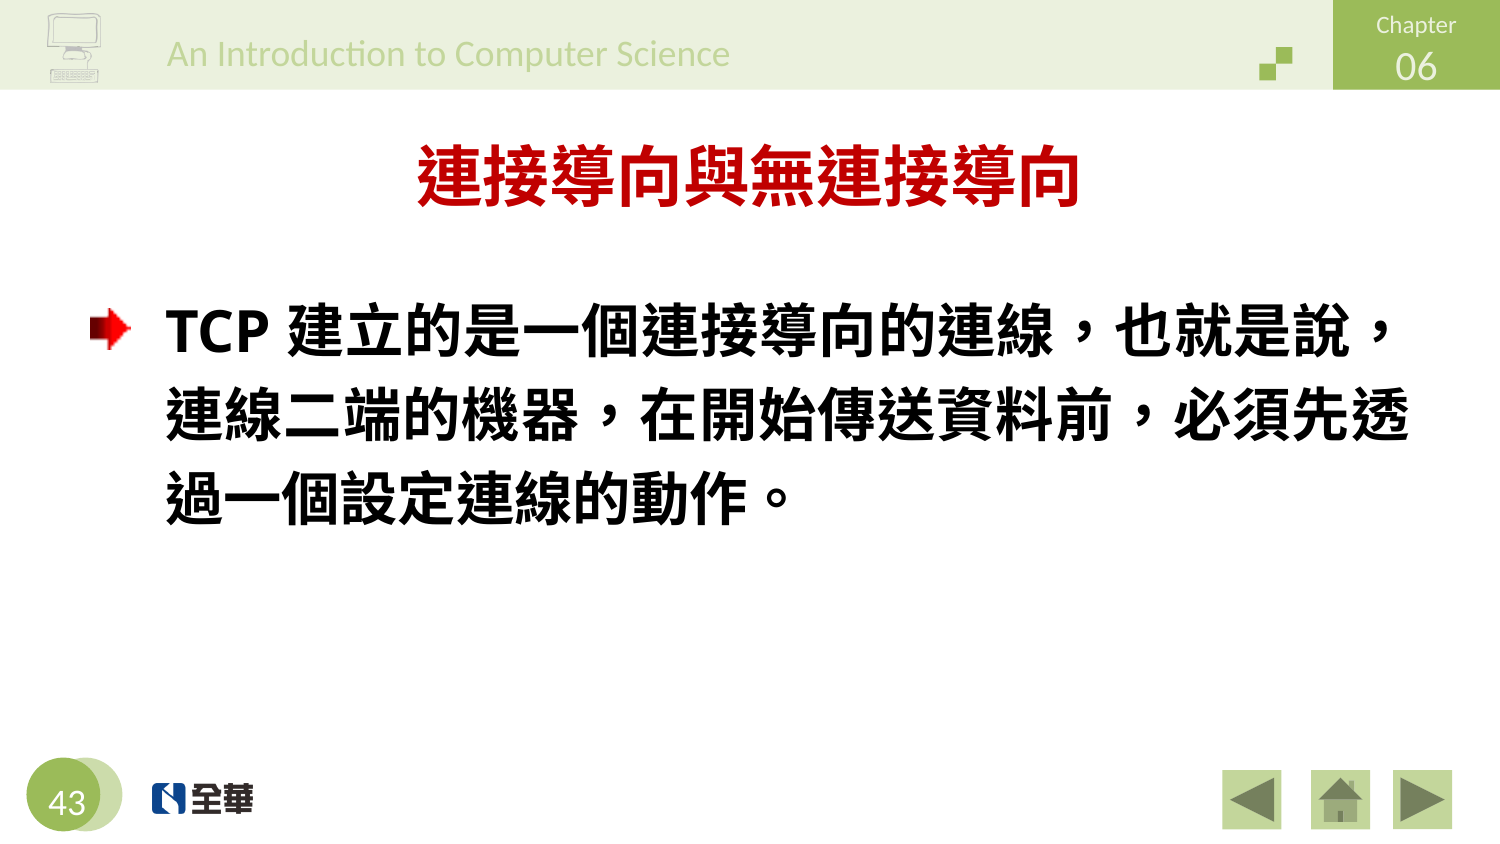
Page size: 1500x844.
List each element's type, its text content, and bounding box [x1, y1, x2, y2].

picture [152, 783, 253, 814]
picture [47, 13, 101, 83]
picture [90, 308, 131, 350]
list TCP建立的是一個連接導向的連線，也就是說，連線二端的機器，在開始傳送資料前，必須先透過一個設定連線的動作。 [75, 272, 1425, 754]
title 連接導向與無連接導向 [75, 104, 1425, 245]
